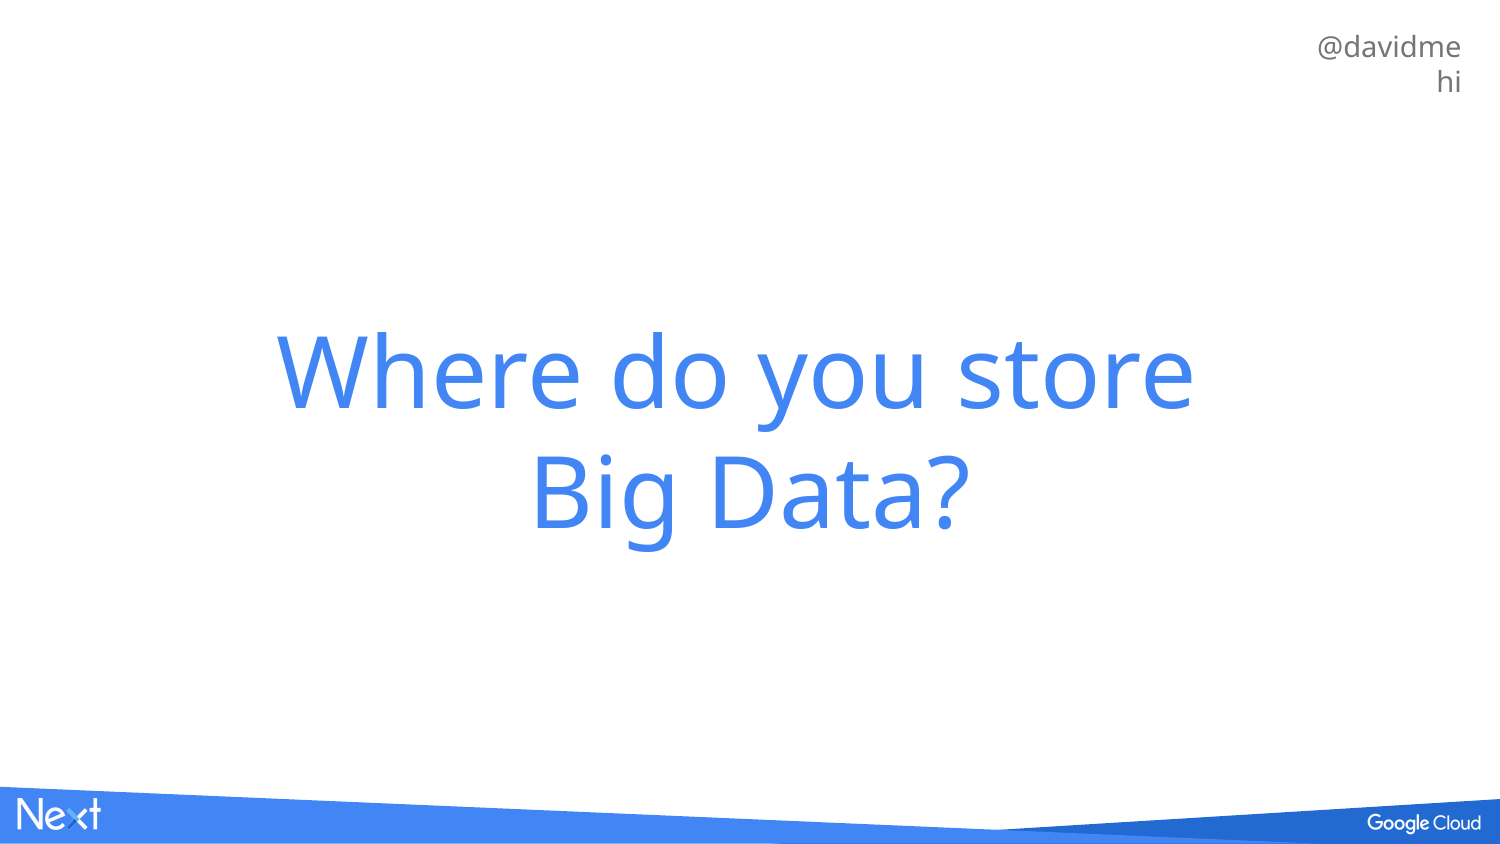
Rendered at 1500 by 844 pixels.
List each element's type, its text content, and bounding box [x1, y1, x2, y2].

picture [1358, 805, 1490, 844]
picture [17, 798, 101, 830]
title Where do you store Big Data? [96, 293, 1404, 551]
